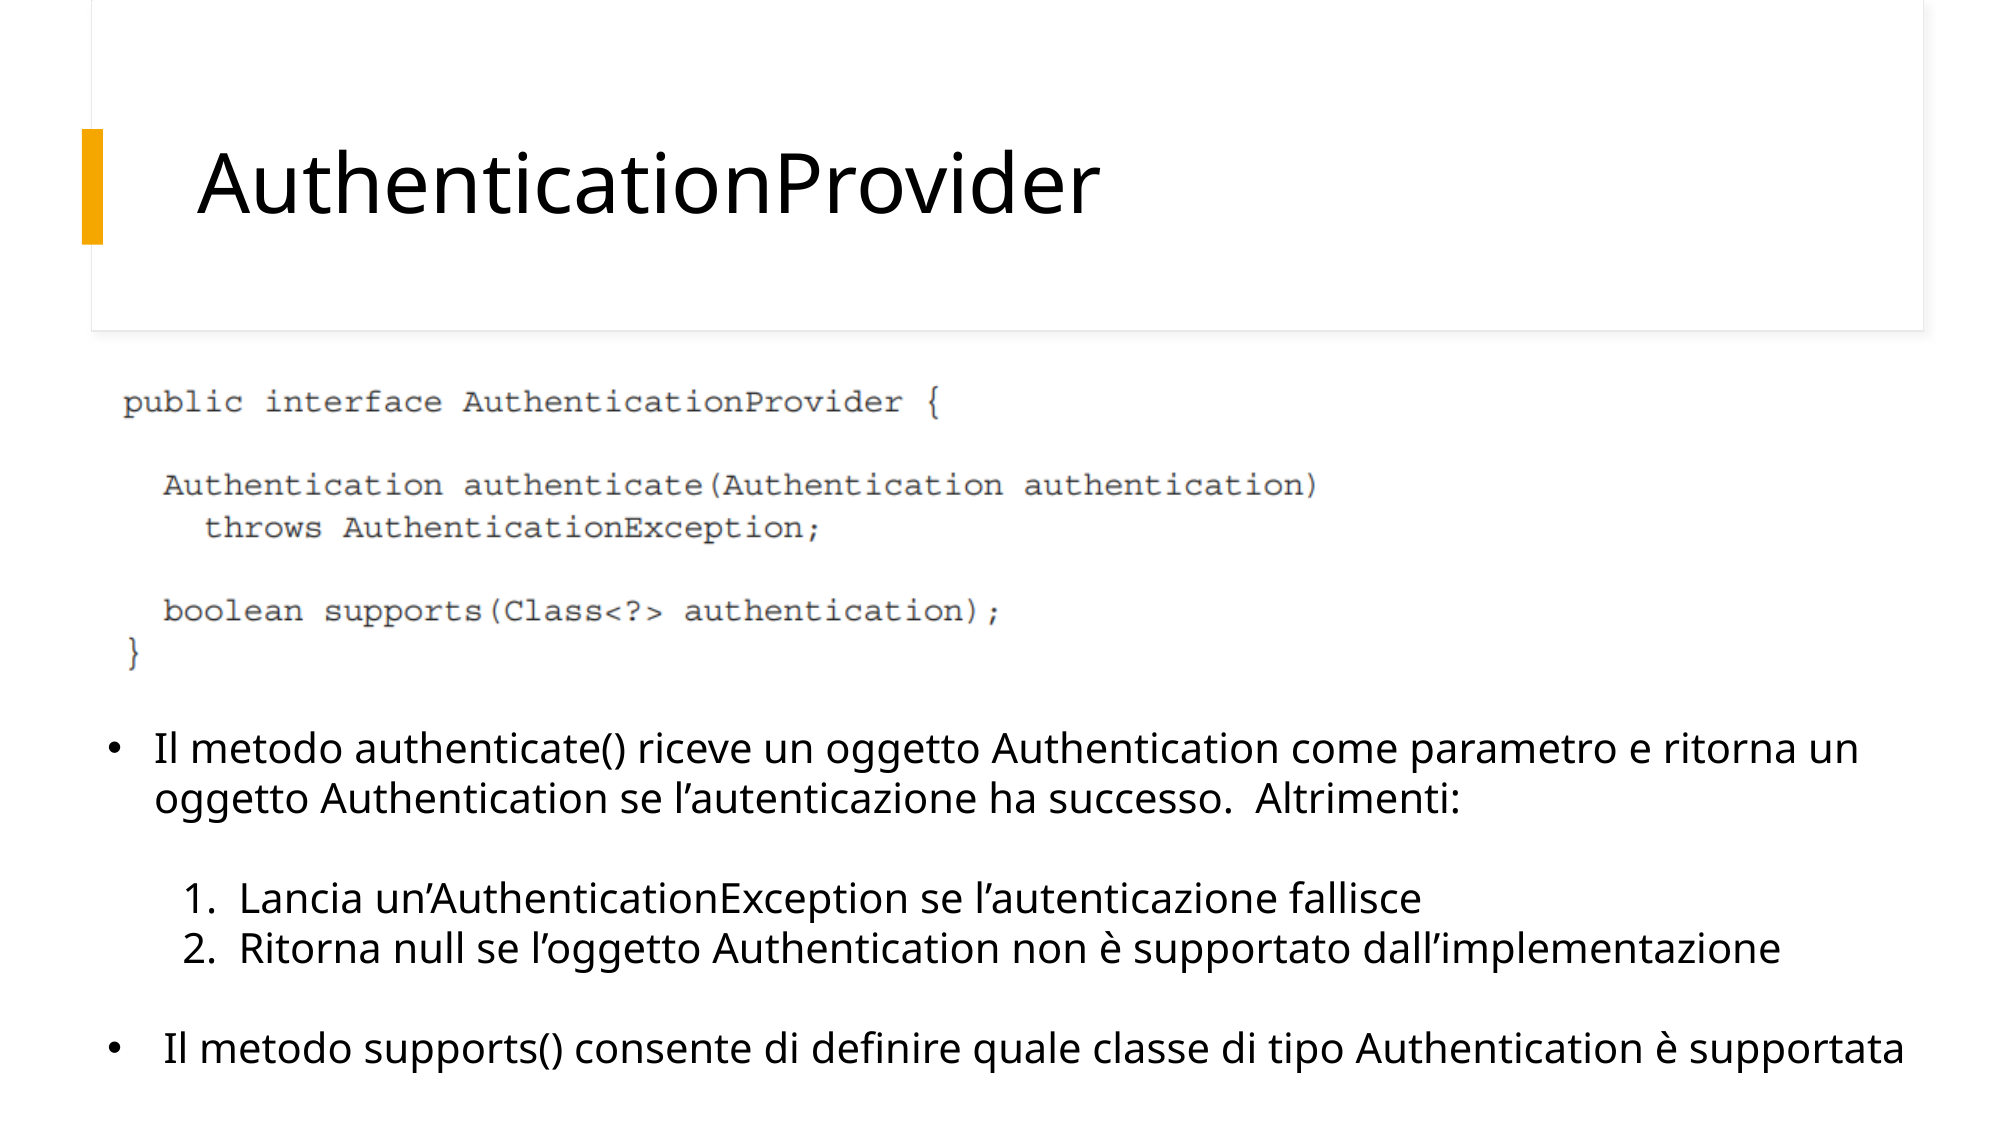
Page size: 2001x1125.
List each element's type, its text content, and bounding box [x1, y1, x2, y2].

title AuthenticationProvider [183, 90, 1851, 284]
text_box Il metodo authenticate() riceve un oggetto Authentication come parametro e ritorna un oggetto Authentication se l’autenticazione ha successo. Altrimenti: Lancia un’AuthenticationException se l’autenticazione fallisce Ritorna null se l’oggetto Authentication non è supportato dall’implementazione Il metodo supports() consente di definire quale classe di tipo Authentication è supportata [92, 714, 1960, 1080]
picture [92, 374, 1335, 685]
